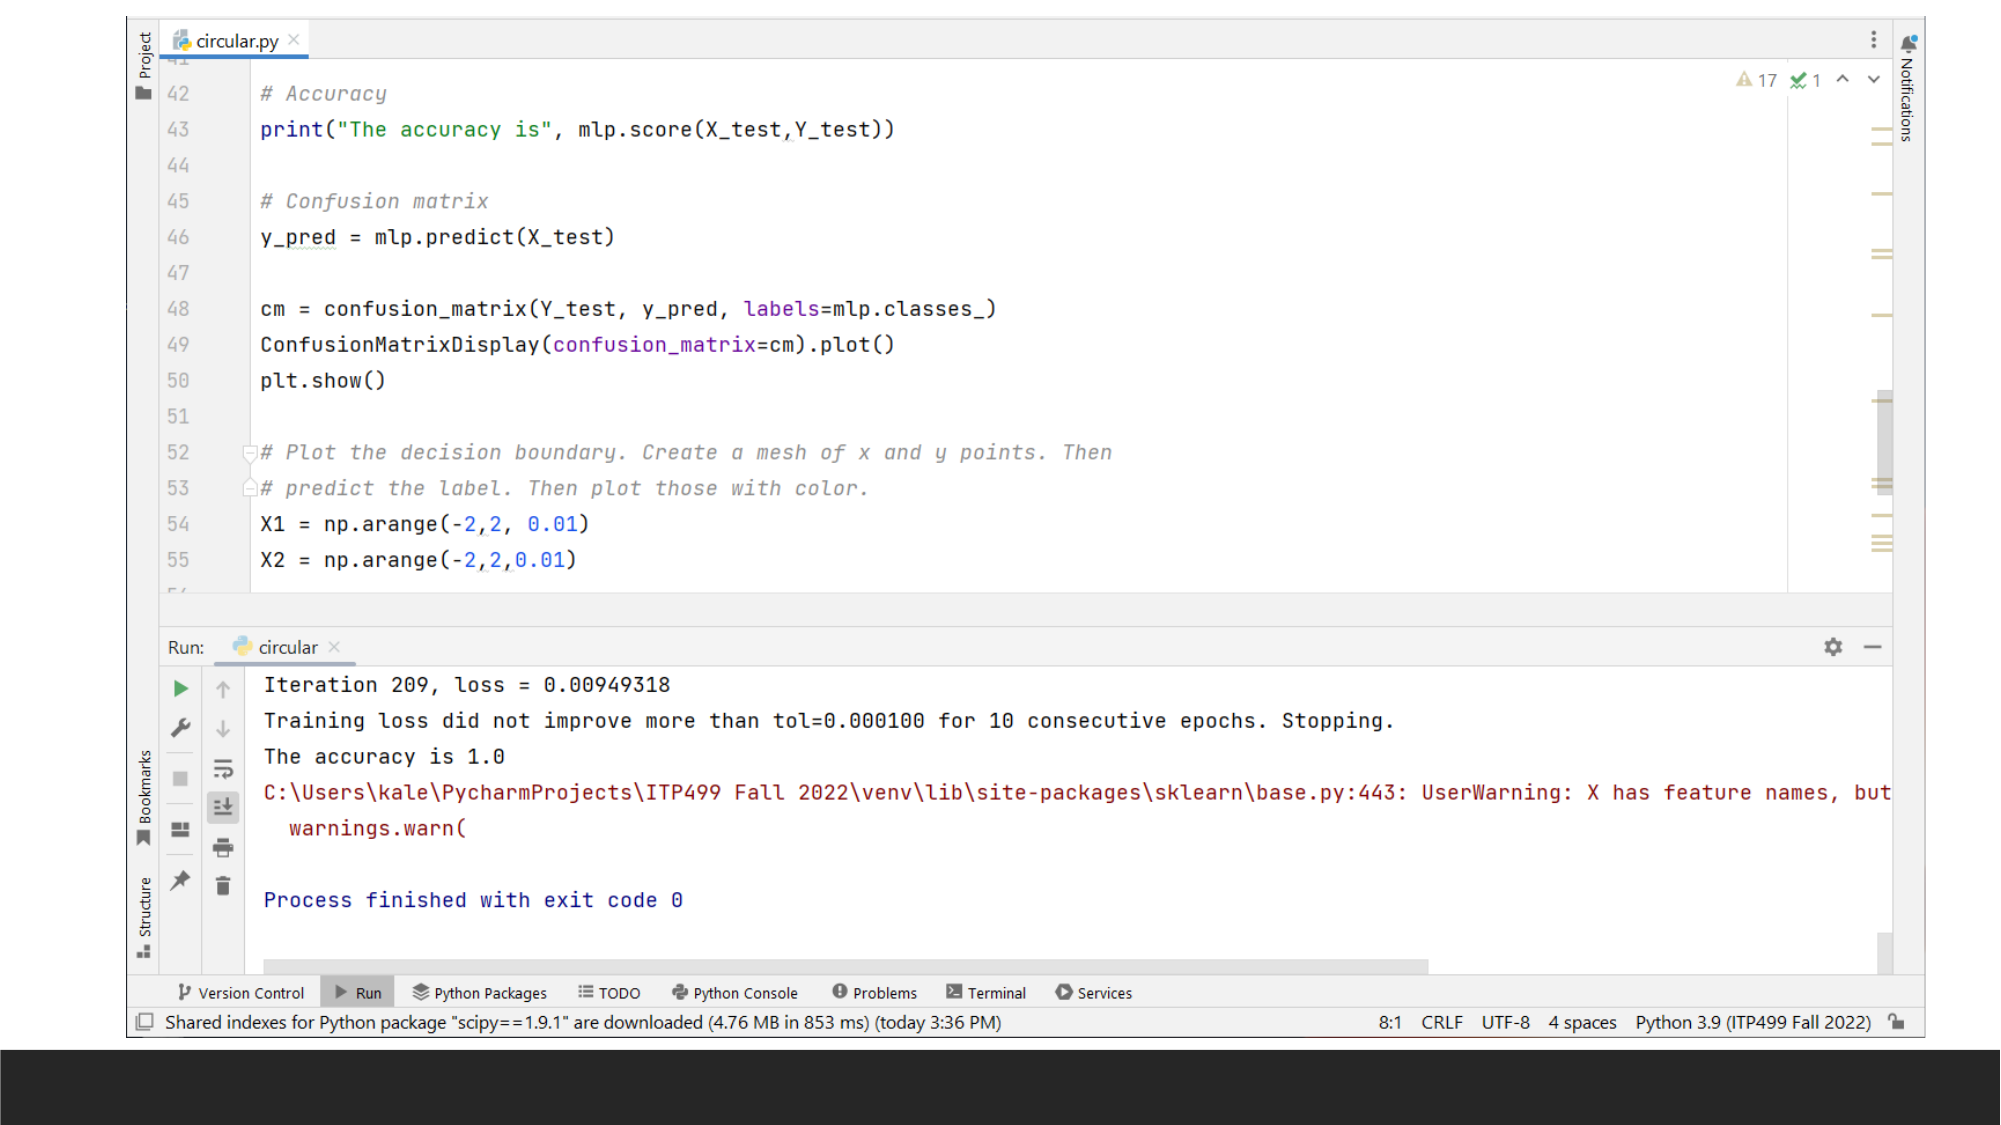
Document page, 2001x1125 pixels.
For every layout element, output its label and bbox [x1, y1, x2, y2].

picture [125, 16, 1926, 1038]
